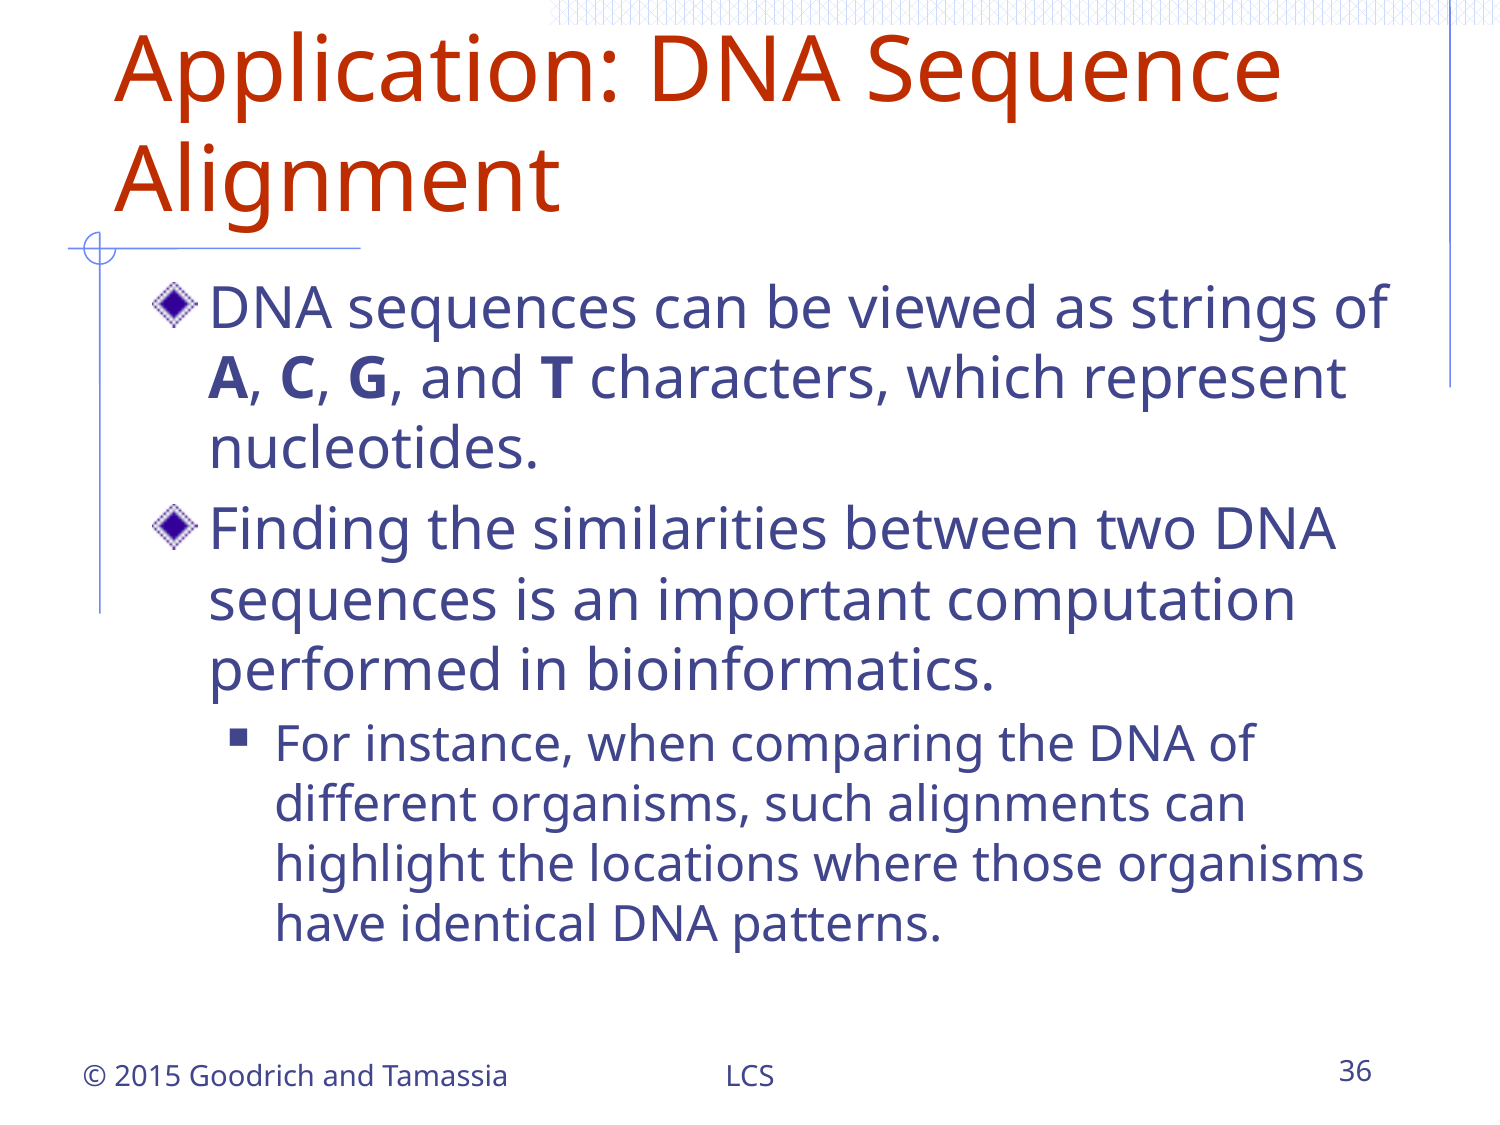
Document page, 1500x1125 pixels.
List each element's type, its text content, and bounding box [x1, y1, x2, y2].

slide_number 36 [1074, 1024, 1388, 1101]
picture [152, 504, 198, 550]
picture [152, 282, 198, 328]
list DNA sequences can be viewed as strings of A, C, G, and T characters, which represent nucleotides. Finding the similarities between two DNA sequences is an important computation performed in bioinformatics. For instance, when comparing the DNA of different organisms, such alignments can highlight the locations where those organisms have identical DNA patterns. [137, 262, 1413, 988]
footer LCS [512, 1024, 988, 1101]
title Application: DNA Sequence Alignment [99, 50, 1375, 238]
